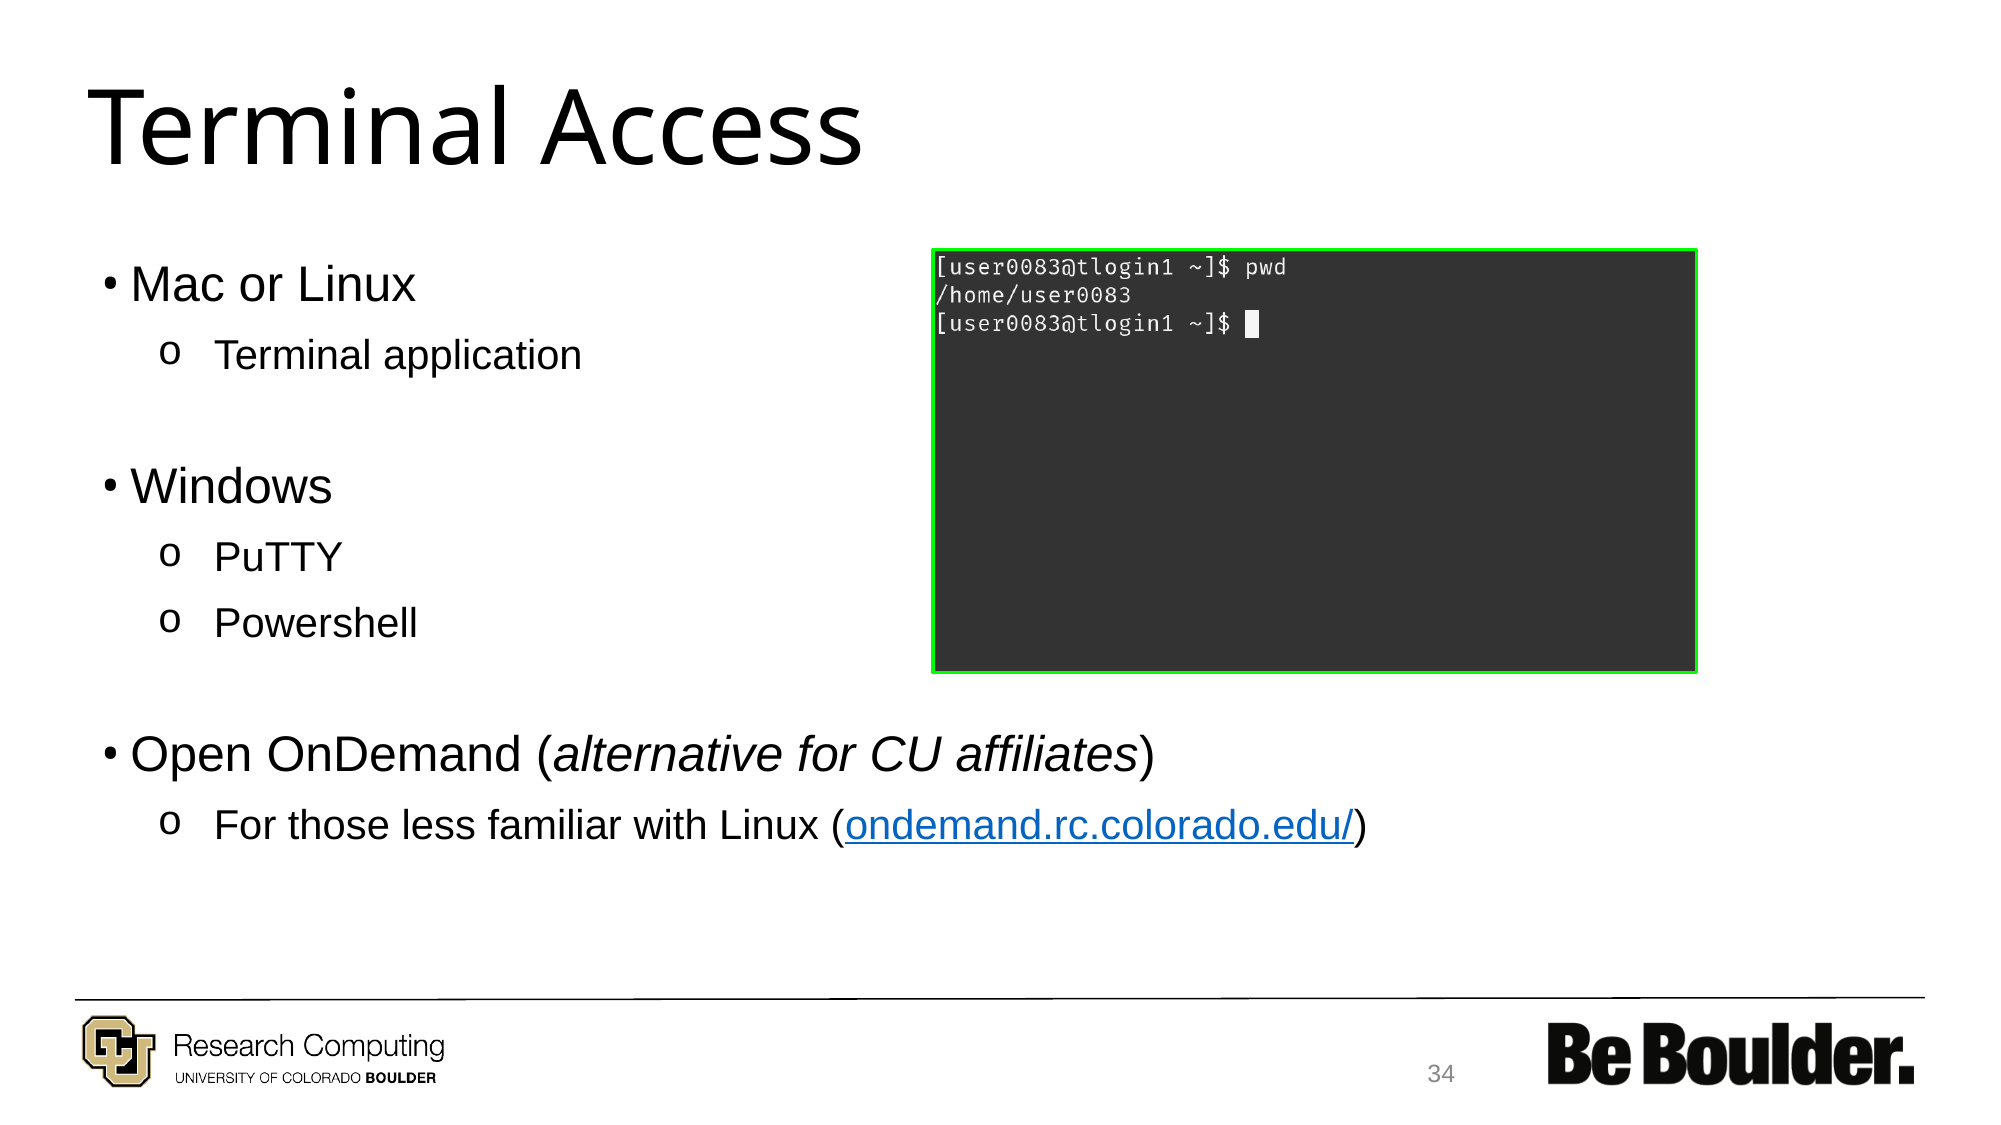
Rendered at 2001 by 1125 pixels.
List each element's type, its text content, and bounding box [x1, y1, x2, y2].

slide_number 34 [1412, 1042, 1525, 1103]
list Mac or Linux Terminal application Windows PuTTY Powershell Open OnDemand (alternative for CU affiliates) For those less familiar with Linux (ondemand.rc.colorado.edu/) [86, 250, 1812, 934]
picture [934, 250, 1696, 671]
picture [1524, 1015, 1938, 1088]
picture [81, 1015, 444, 1088]
title Terminal Access [72, 21, 1797, 240]
